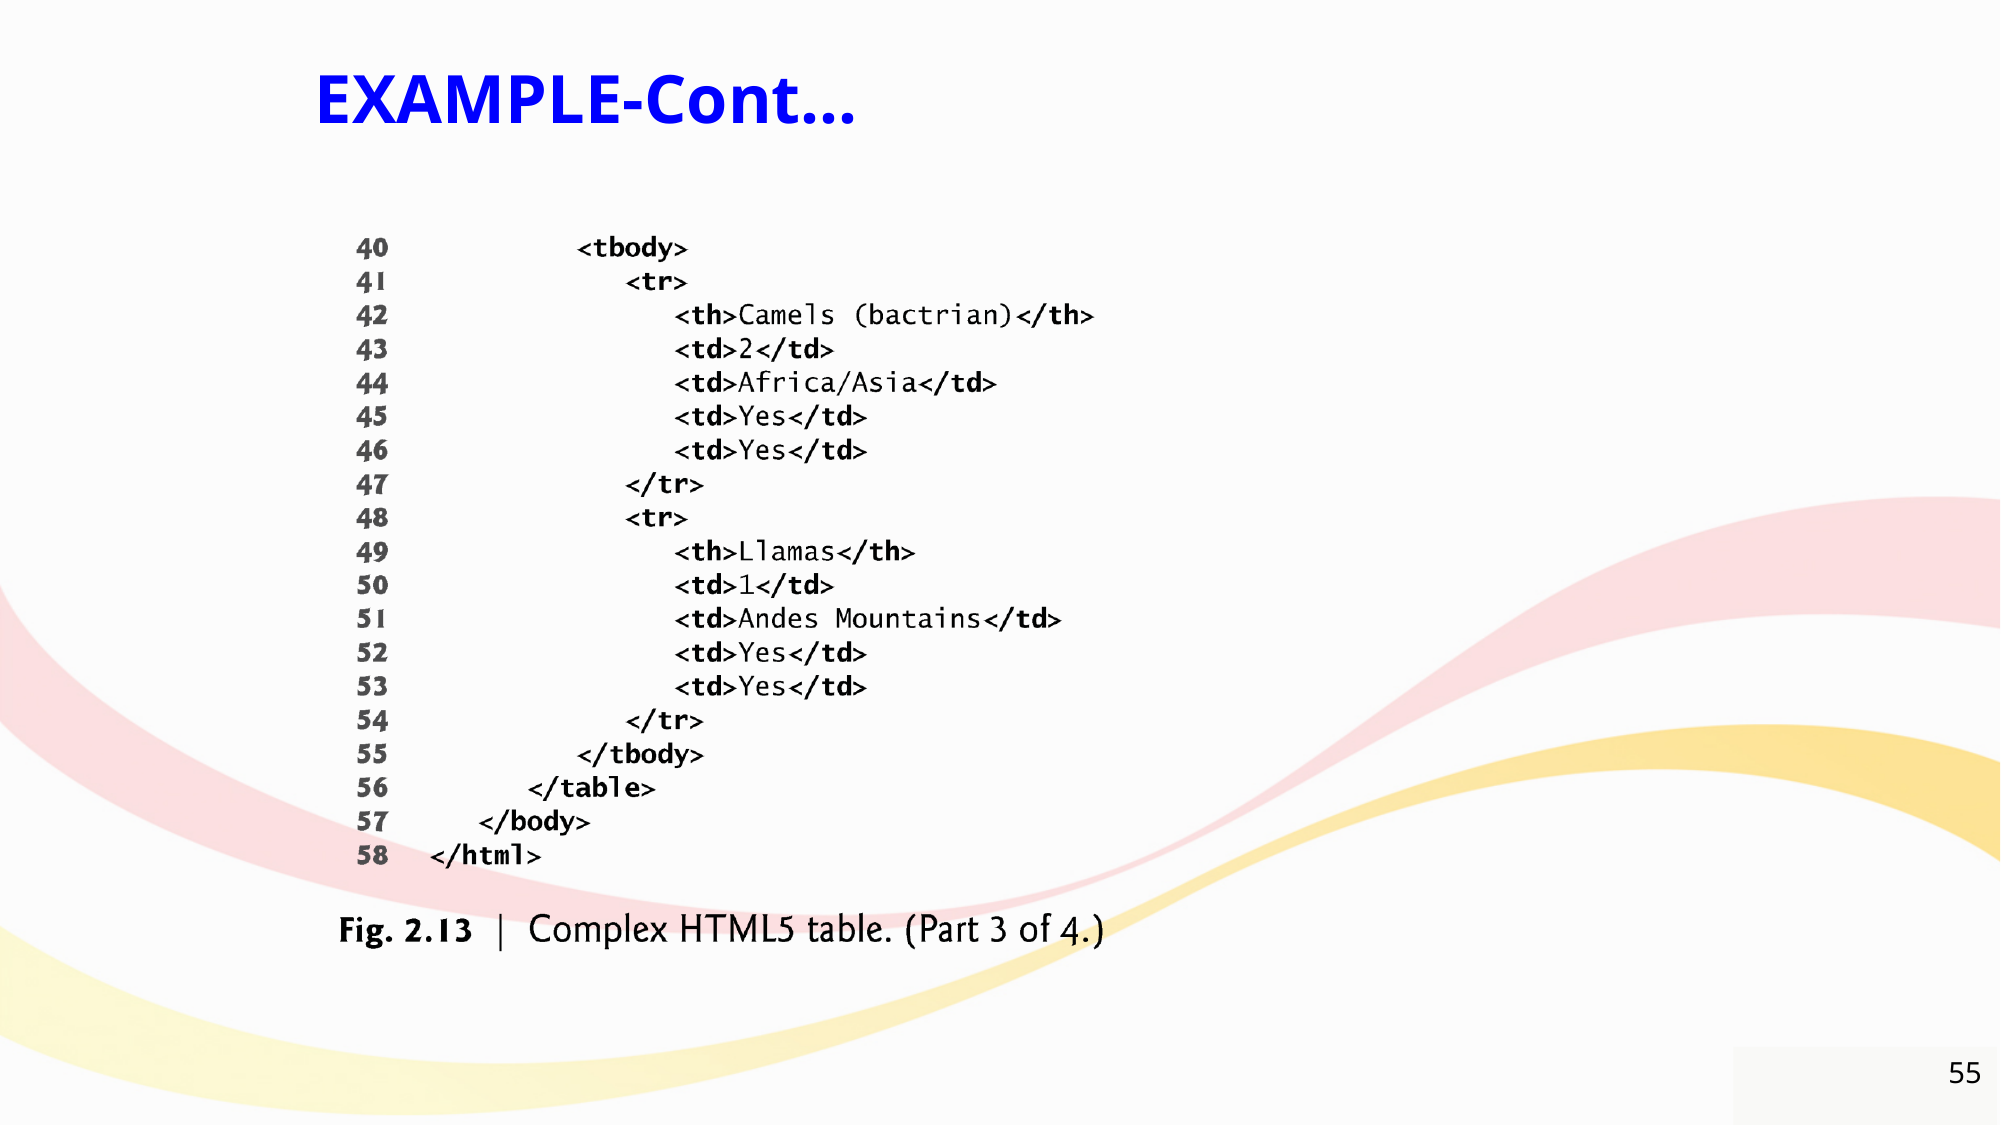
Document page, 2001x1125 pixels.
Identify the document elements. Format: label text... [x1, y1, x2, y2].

picture [0, 0, 2001, 1125]
text_box EXAMPLE-Cont… [299, 49, 1125, 145]
slide_number 55 [1991, 1046, 1998, 1125]
